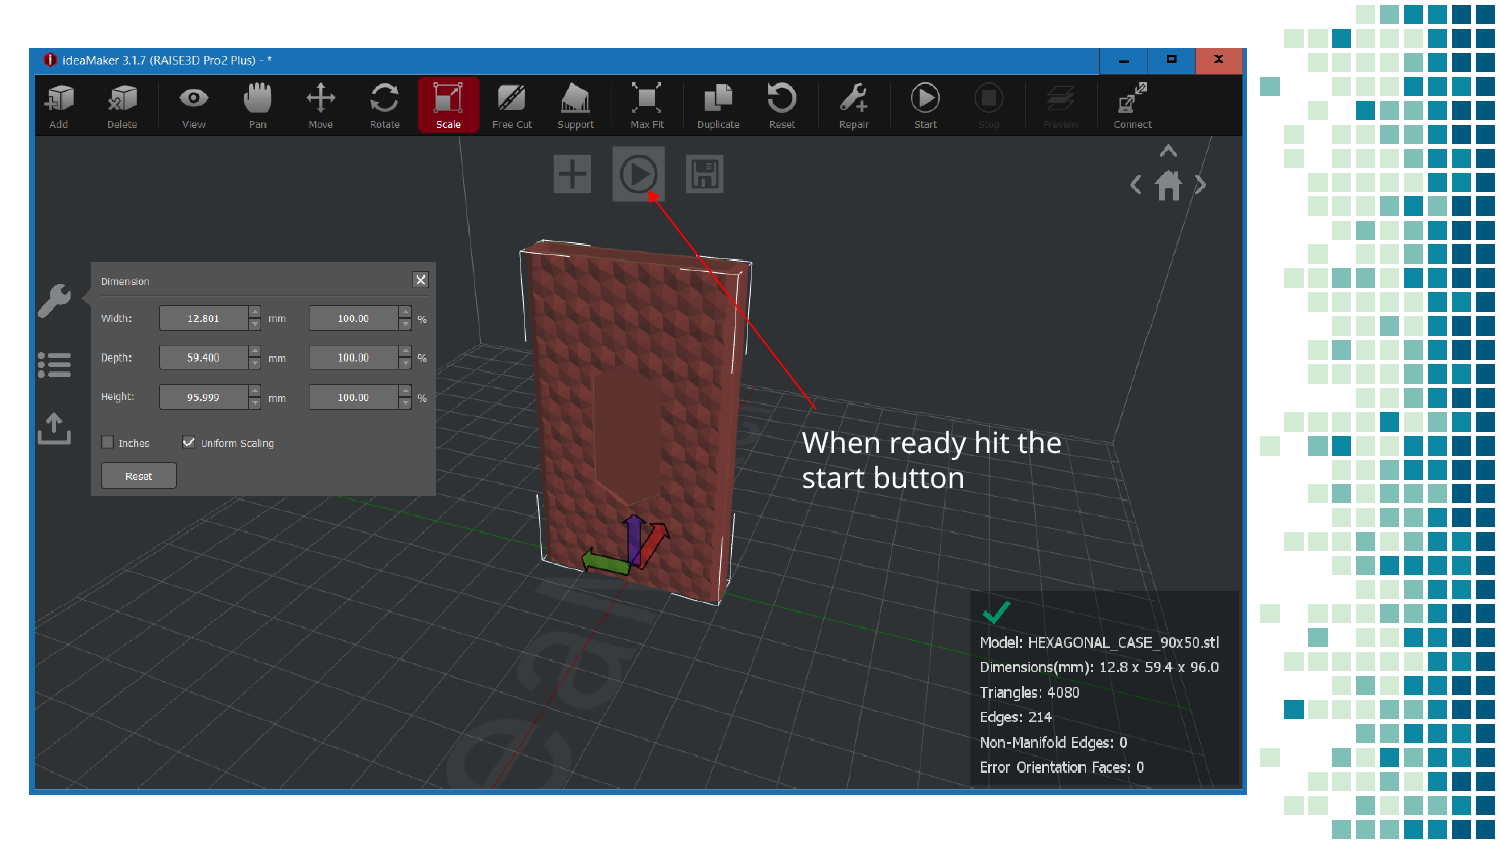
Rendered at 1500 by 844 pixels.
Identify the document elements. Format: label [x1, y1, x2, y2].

text_box [647, 189, 817, 410]
picture [29, 48, 1247, 796]
